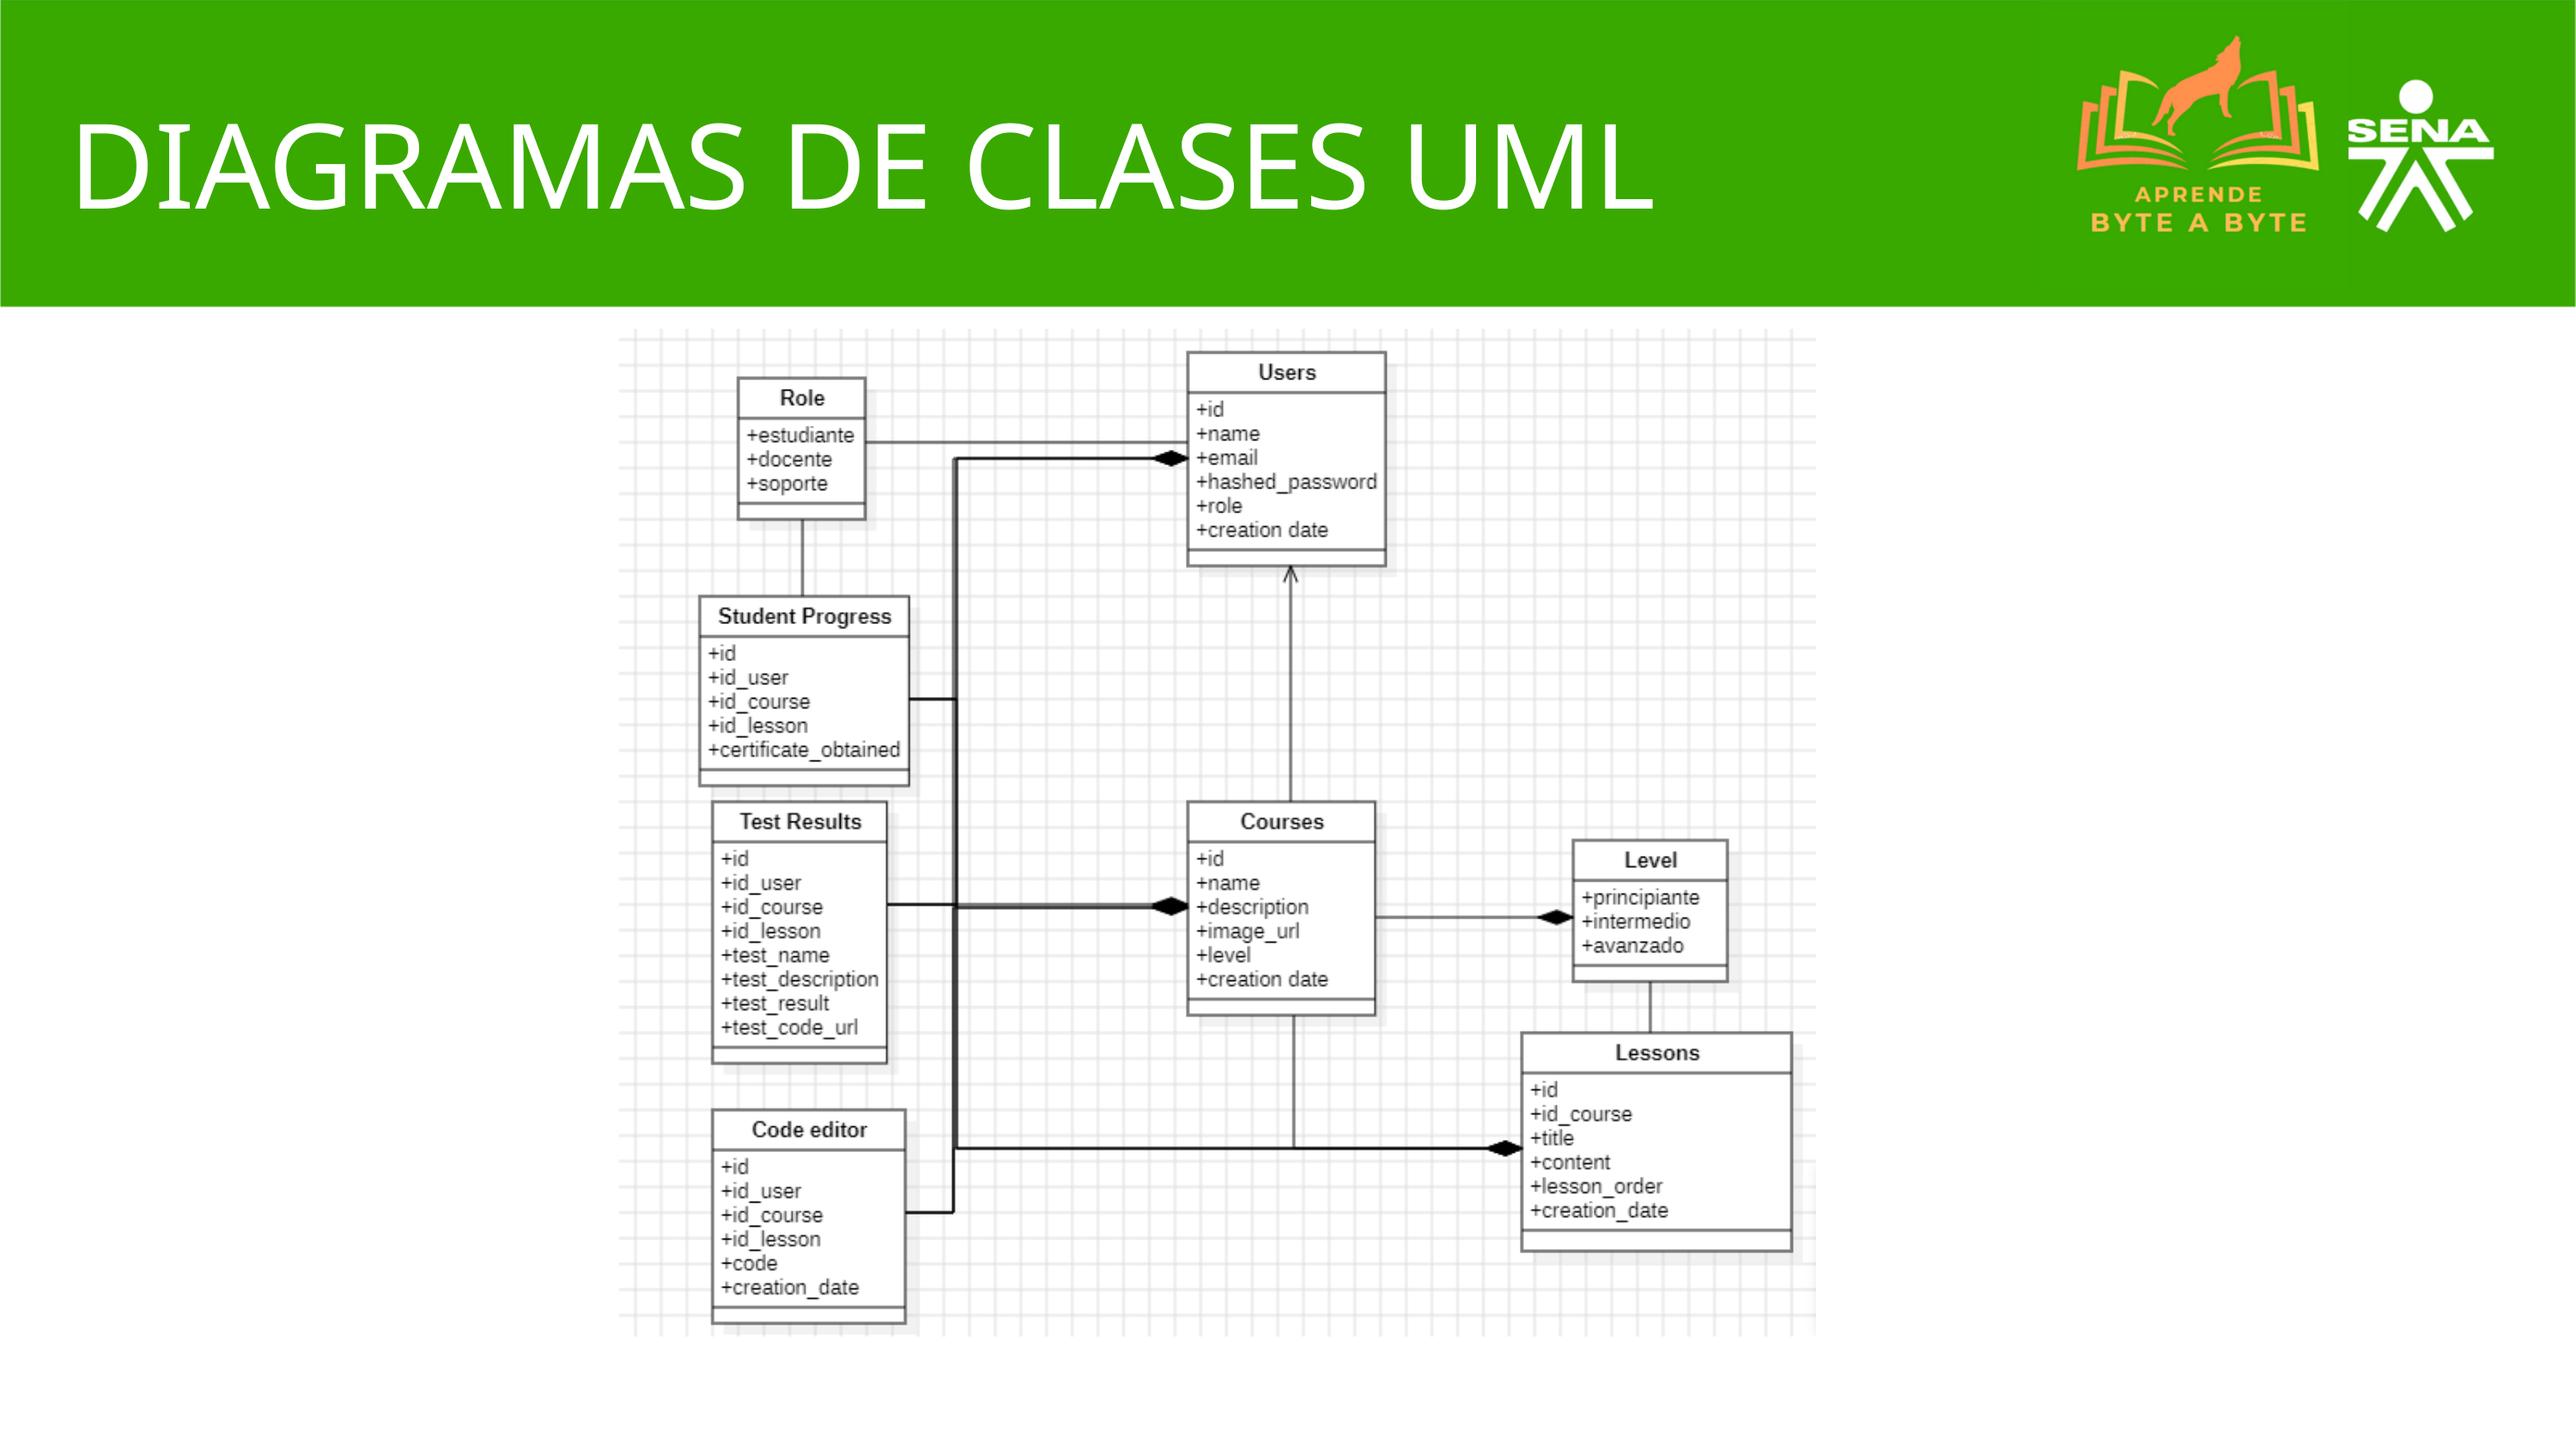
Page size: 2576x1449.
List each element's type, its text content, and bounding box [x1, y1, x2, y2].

text_box [0, 0, 2576, 1449]
text_box [618, 329, 1816, 1337]
text_box DIAGRAMAS DE CLASES UML [69, 105, 2091, 233]
text_box [2039, 1, 2349, 288]
